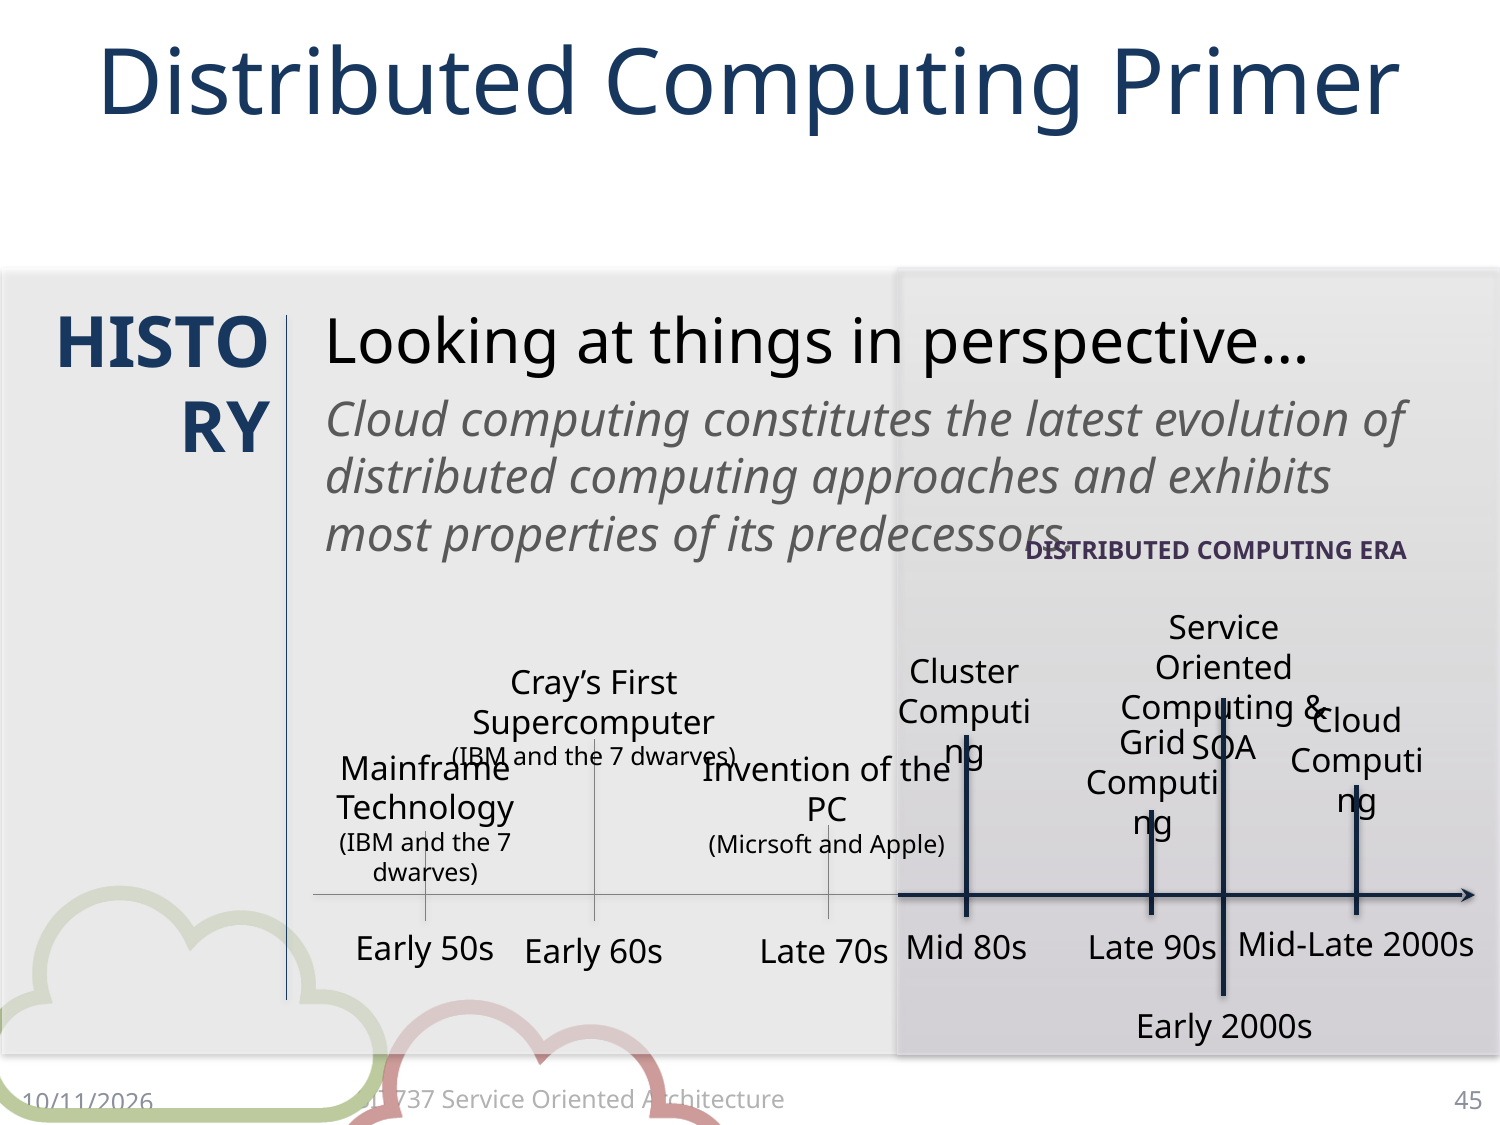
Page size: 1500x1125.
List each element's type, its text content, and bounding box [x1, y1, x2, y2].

footer SIT737 Service Oriented Architecture [341, 1076, 1147, 1125]
text_box Late 70s [744, 923, 892, 978]
text_box HISTORY [2, 289, 286, 474]
text_box Service Oriented Computing & SOA [1093, 599, 1355, 696]
text_box Cluster Computing [881, 642, 1048, 778]
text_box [897, 697, 1475, 997]
text_box Looking at things in perspective… Cloud computing constitutes the latest evolution of distributed computing approaches and exhibits most properties of its predecessors. [310, 293, 1440, 569]
text_box Early 50s [340, 919, 510, 974]
text_box [897, 267, 1500, 1055]
text_box [1, 267, 896, 1055]
text_box Invention of the PC (Micrsoft and Apple) [674, 741, 892, 866]
title Distributed Computing Primer [0, 0, 1500, 173]
text_box Mid-Late 2000s [1481, 916, 1490, 971]
text_box Mainframe Technology (IBM and the 7 dwarves) [290, 739, 578, 894]
text_box Early 2000s [1121, 1004, 1328, 1053]
text_box DISTRIBUTED COMPUTING ERA [1010, 527, 1423, 572]
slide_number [6, 1073, 357, 1125]
slide_number 45 [1147, 1071, 1498, 1125]
text_box Cloud Computing [1273, 691, 1441, 696]
text_box Cray’s First Supercomputer (IBM and the 7 dwarves) [420, 653, 768, 778]
text_box Mainframe Technology (IBM and the 7 dwarves) [273, 739, 281, 894]
text_box Early 60s [509, 923, 679, 978]
